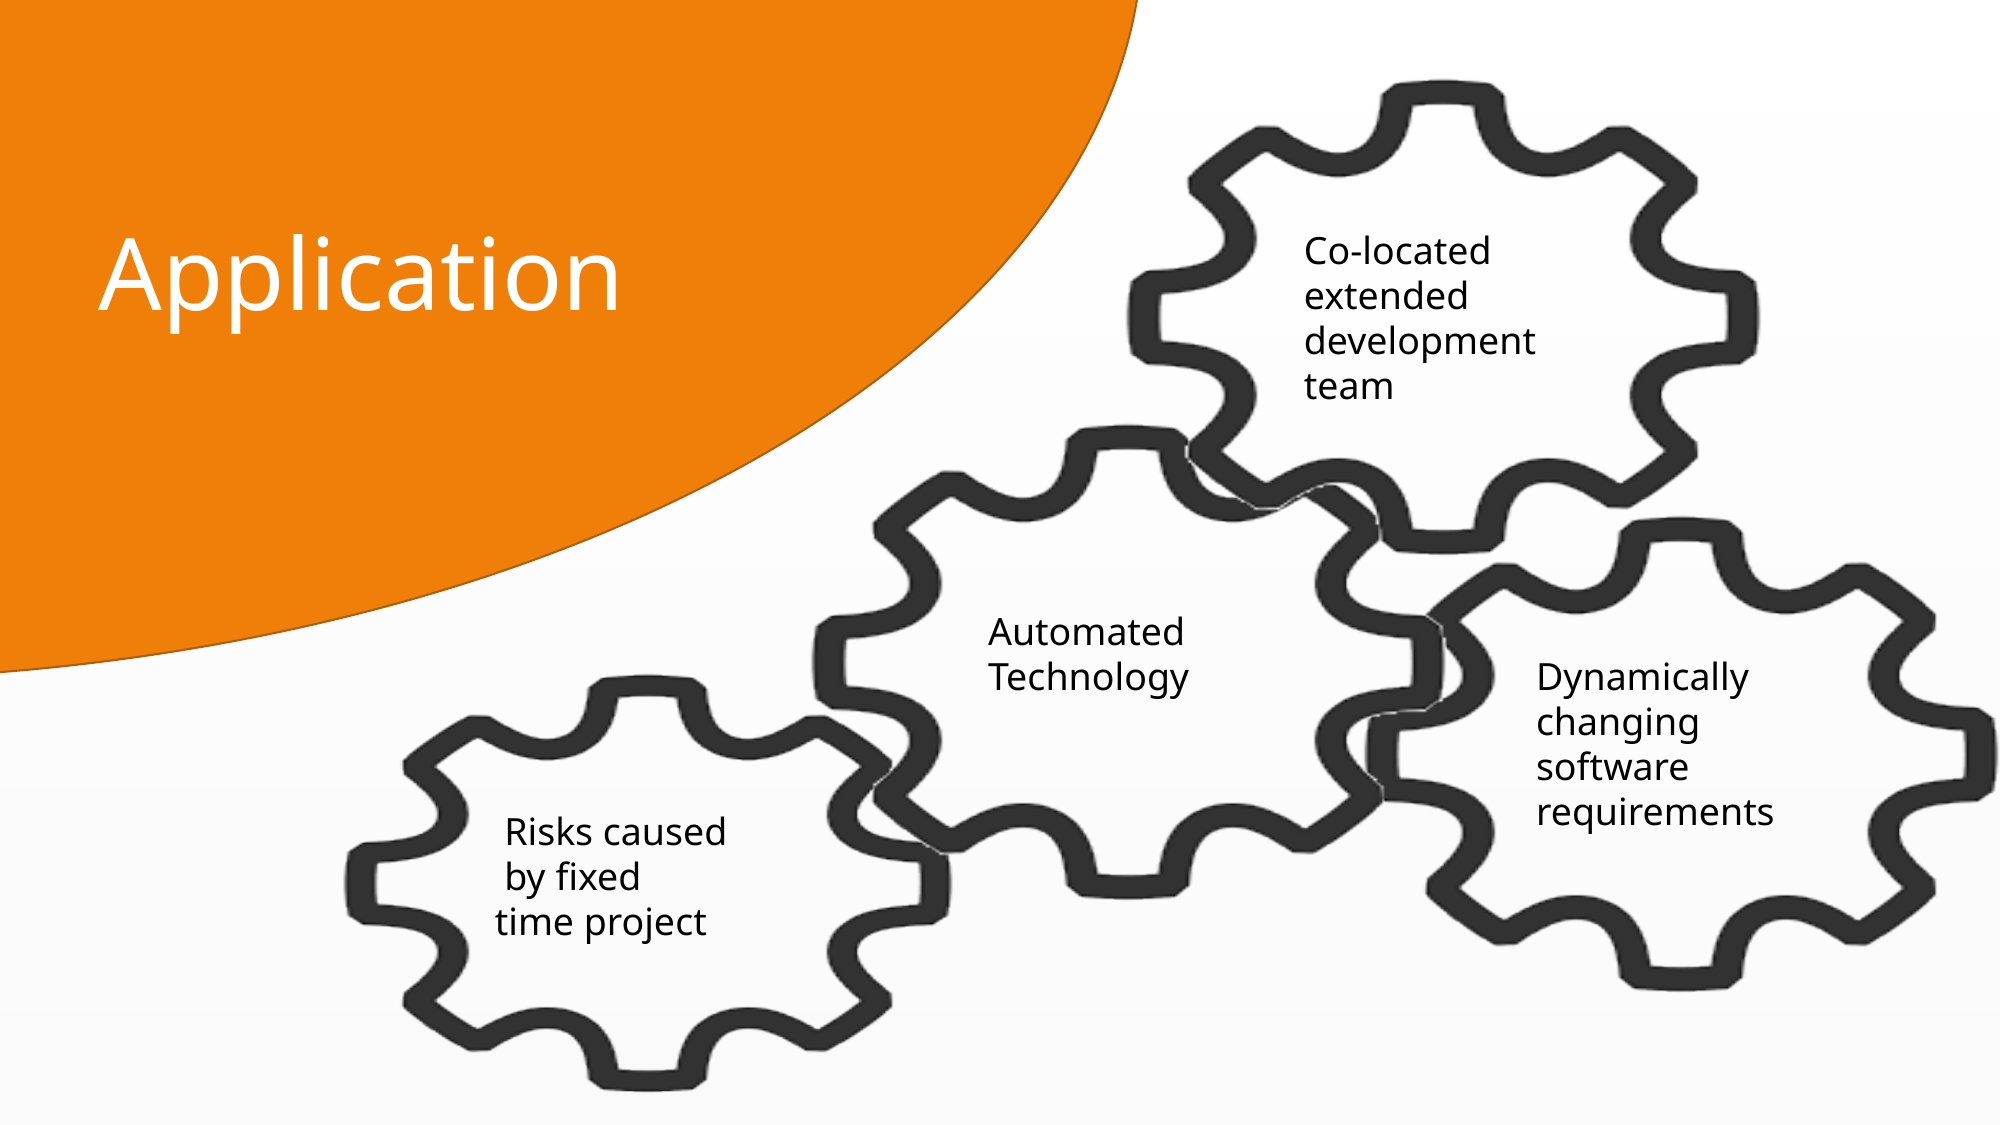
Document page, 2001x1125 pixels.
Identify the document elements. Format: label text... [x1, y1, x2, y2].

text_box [278, 54, 2000, 1116]
text_box [0, 0, 1138, 674]
text_box Application [83, 202, 278, 338]
